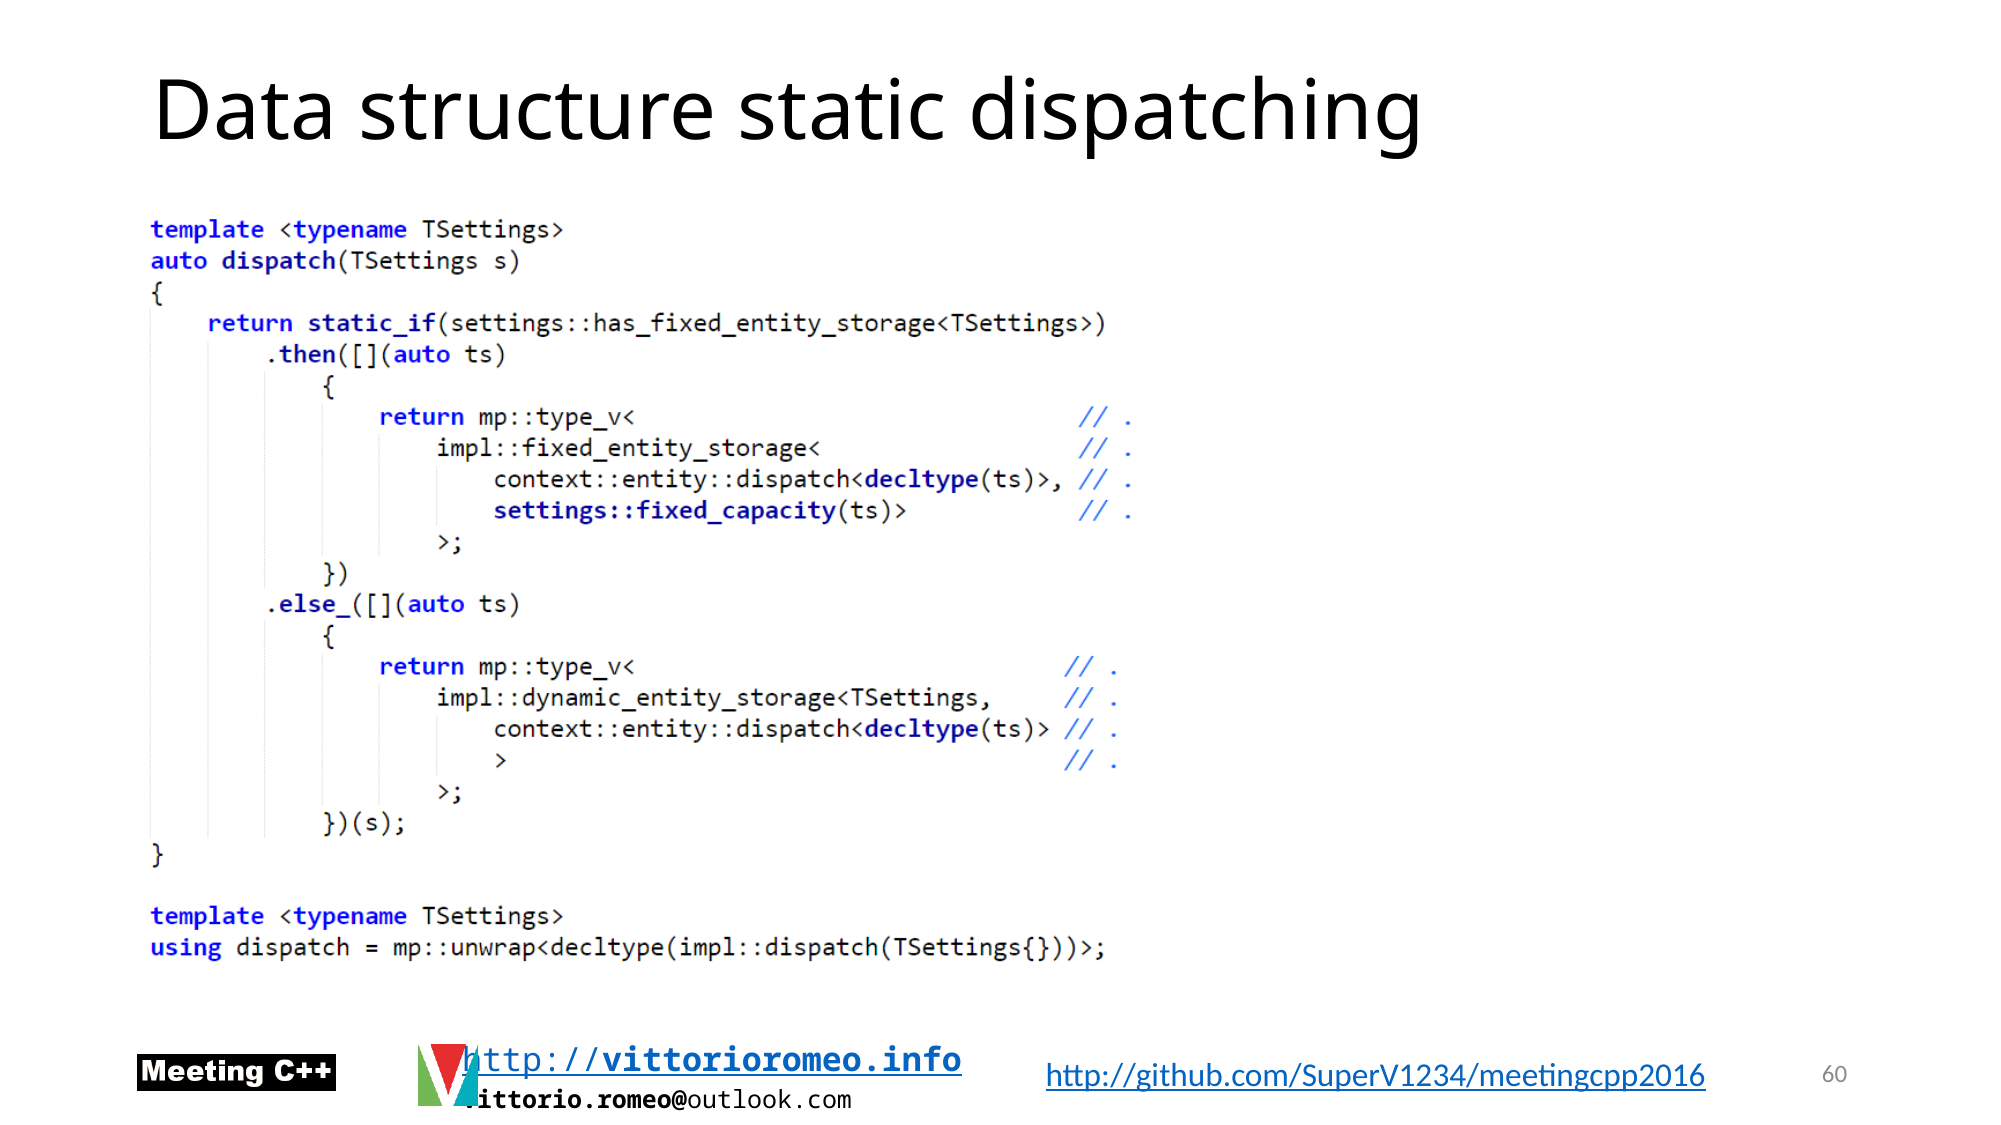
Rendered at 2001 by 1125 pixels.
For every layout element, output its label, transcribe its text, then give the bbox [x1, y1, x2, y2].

title Data structure static dispatching [137, 59, 1863, 166]
picture [137, 1054, 336, 1091]
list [137, 203, 1136, 982]
slide_number 60 [1793, 1042, 1863, 1103]
picture [418, 1044, 478, 1106]
